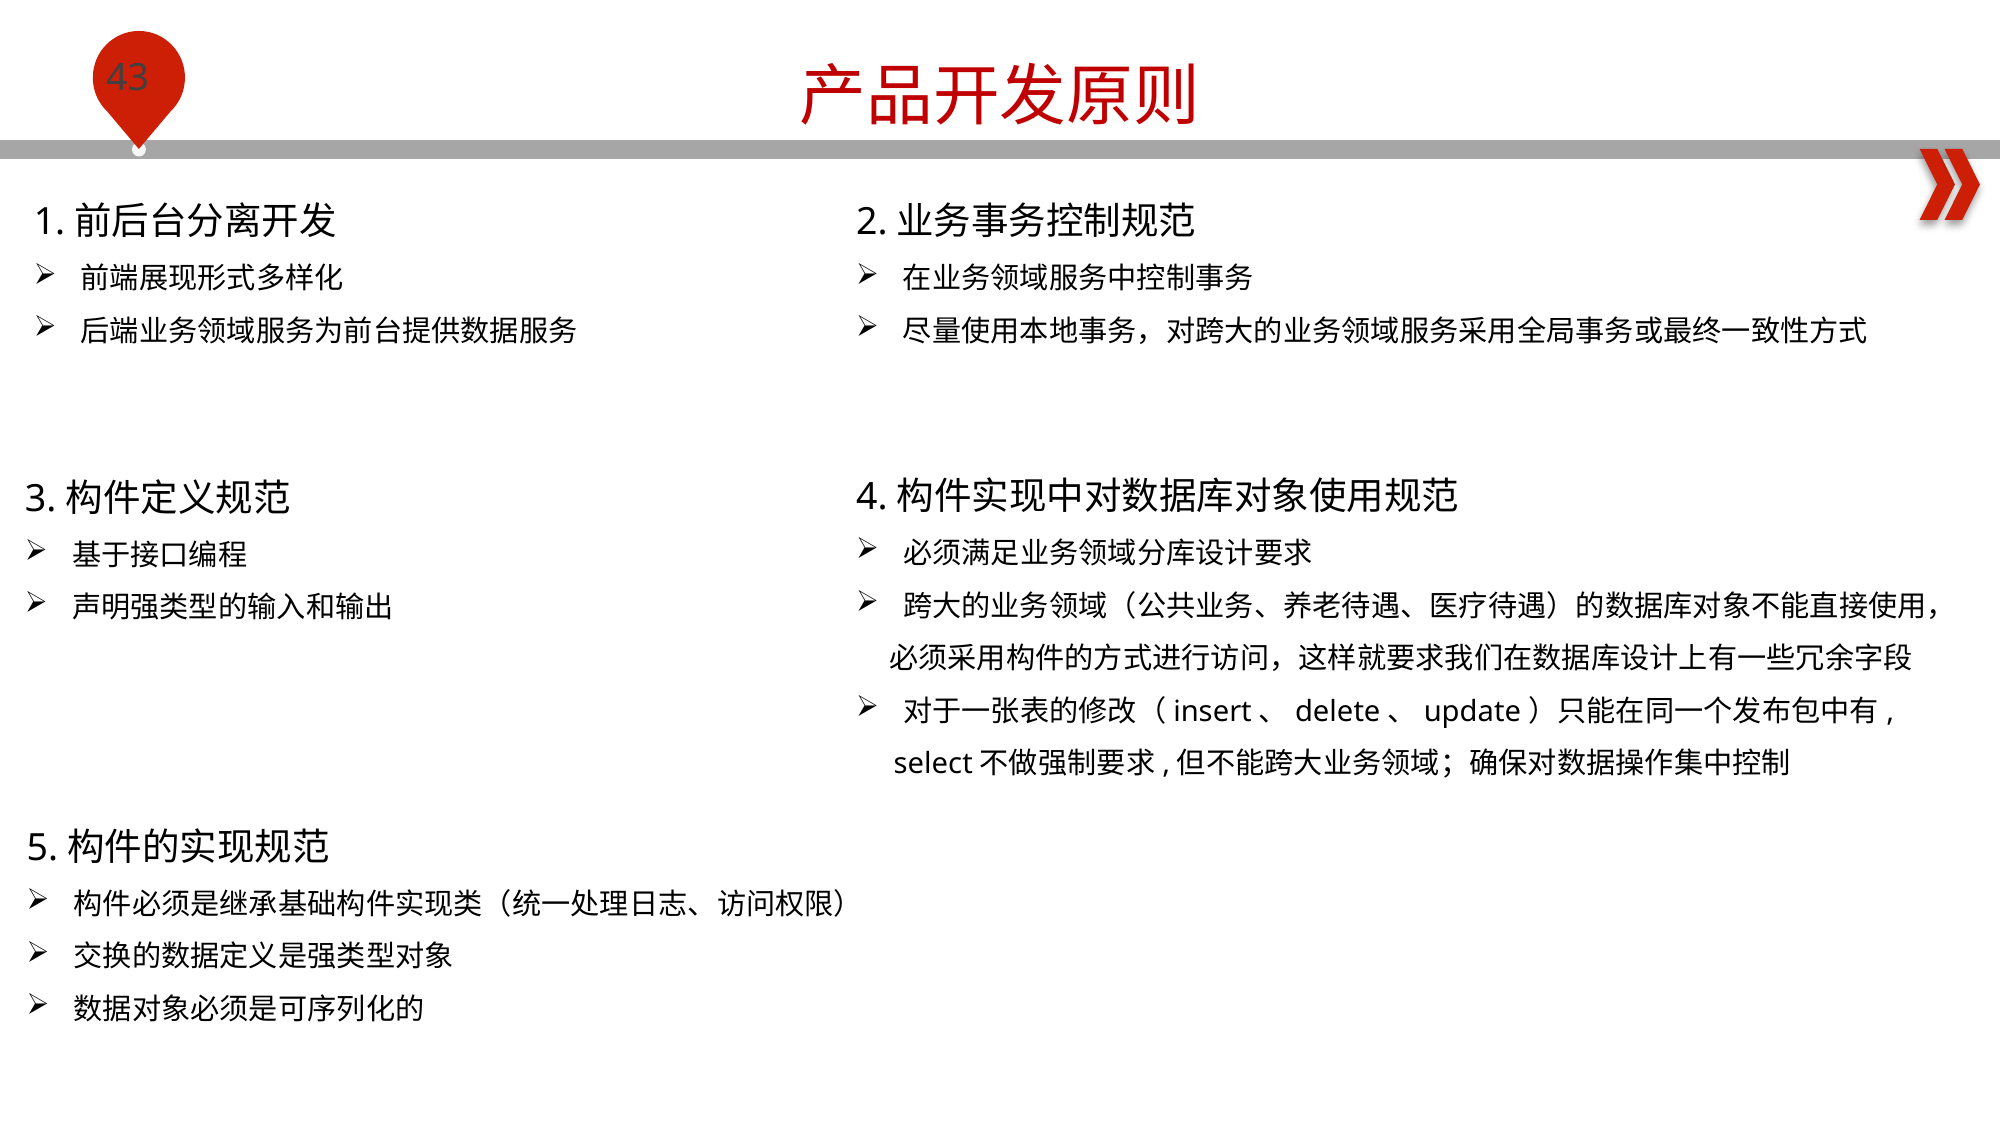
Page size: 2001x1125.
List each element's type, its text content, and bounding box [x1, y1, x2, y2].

text_box 3.构件定义规范 基于接口编程 声明强类型的输入和输出 [10, 443, 409, 631]
text_box 2.业务事务控制规范 在业务领域服务中控制事务 尽量使用本地事务，对跨大的业务领域服务采用全局事务或最终一致性方式 [841, 167, 1884, 355]
text_box 4.构件实现中对数据库对象使用规范 必须满足业务领域分库设计要求 跨大的业务领域（公共业务、养老待遇、医疗待遇）的数据库对象不能直接使用， 必须采用构件的方式进行访问，这样就要求我们在数据库设计上有一些冗余字段 对于一张表的修改（insert、delete、update）只能在同一个发布包中有, select不做强制要求,但不能跨大业务领域；确保对数据操作集中控制 [841, 442, 1972, 787]
text_box 5.构件的实现规范 构件必须是继承基础构件实现类（统一处理日志、访问权限） 交换的数据定义是强类型对象 数据对象必须是可序列化的 [11, 792, 879, 1033]
text_box 产品开发原则 [99, 45, 1900, 122]
text_box 1.前后台分离开发 前端展现形式多样化 后端业务领域服务为前台提供数据服务 [18, 167, 593, 355]
